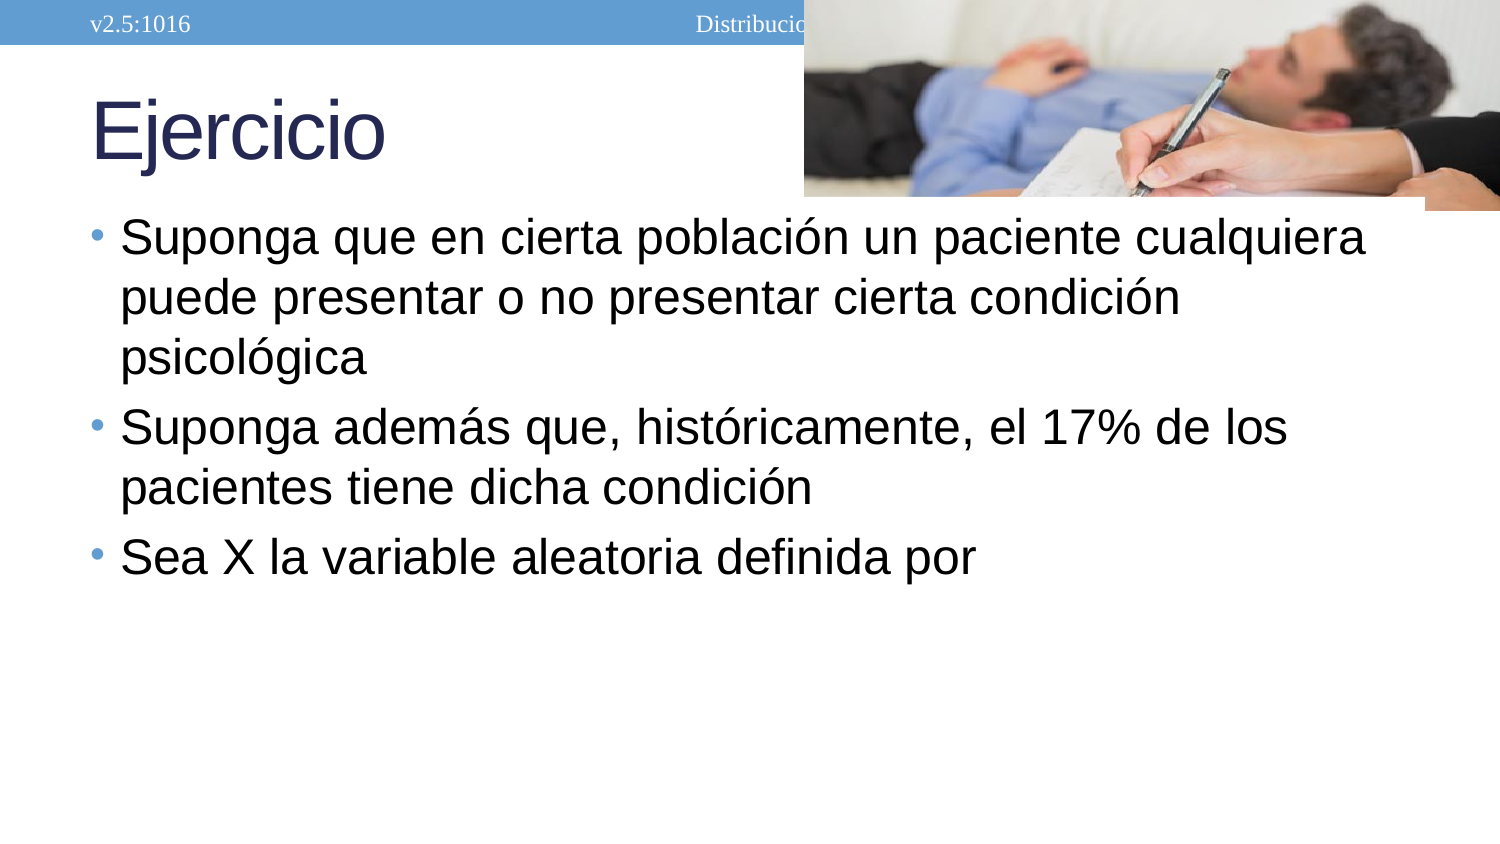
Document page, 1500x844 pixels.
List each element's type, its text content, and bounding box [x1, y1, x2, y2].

picture [804, 0, 1500, 211]
footer Distribuciones Discretas de Probabilidad [562, 2, 801, 43]
slide_number v2.5:1016 [75, 2, 550, 43]
title Ejercicio [75, 65, 801, 188]
